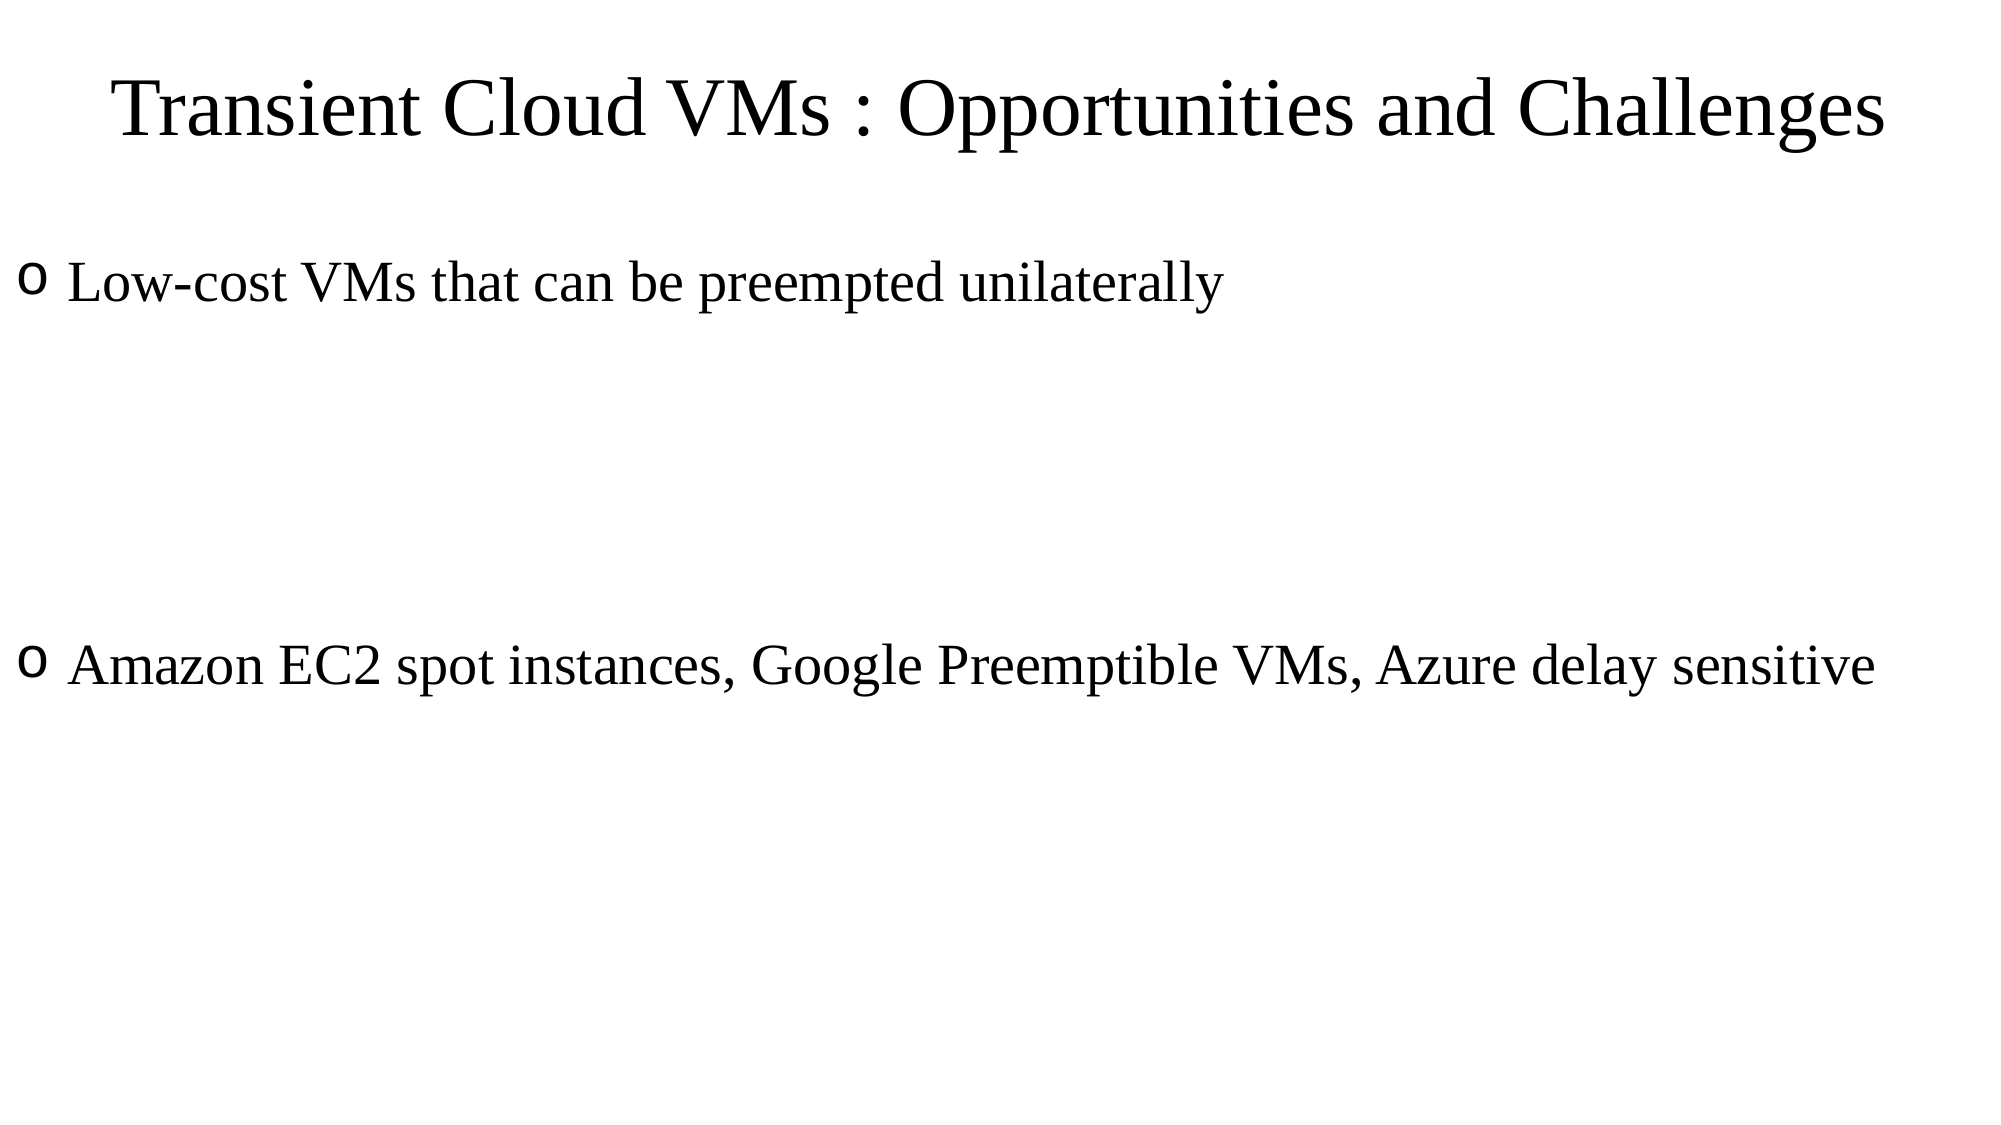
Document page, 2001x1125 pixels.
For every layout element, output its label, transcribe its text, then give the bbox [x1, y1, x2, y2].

list Low-cost VMs that can be preempted unilaterally Amazon EC2 spot instances, Google Preemptible VMs, Azure delay sensitive [0, 243, 2000, 528]
title Transient Cloud VMs : Opportunities and Challenges [0, 0, 2000, 218]
